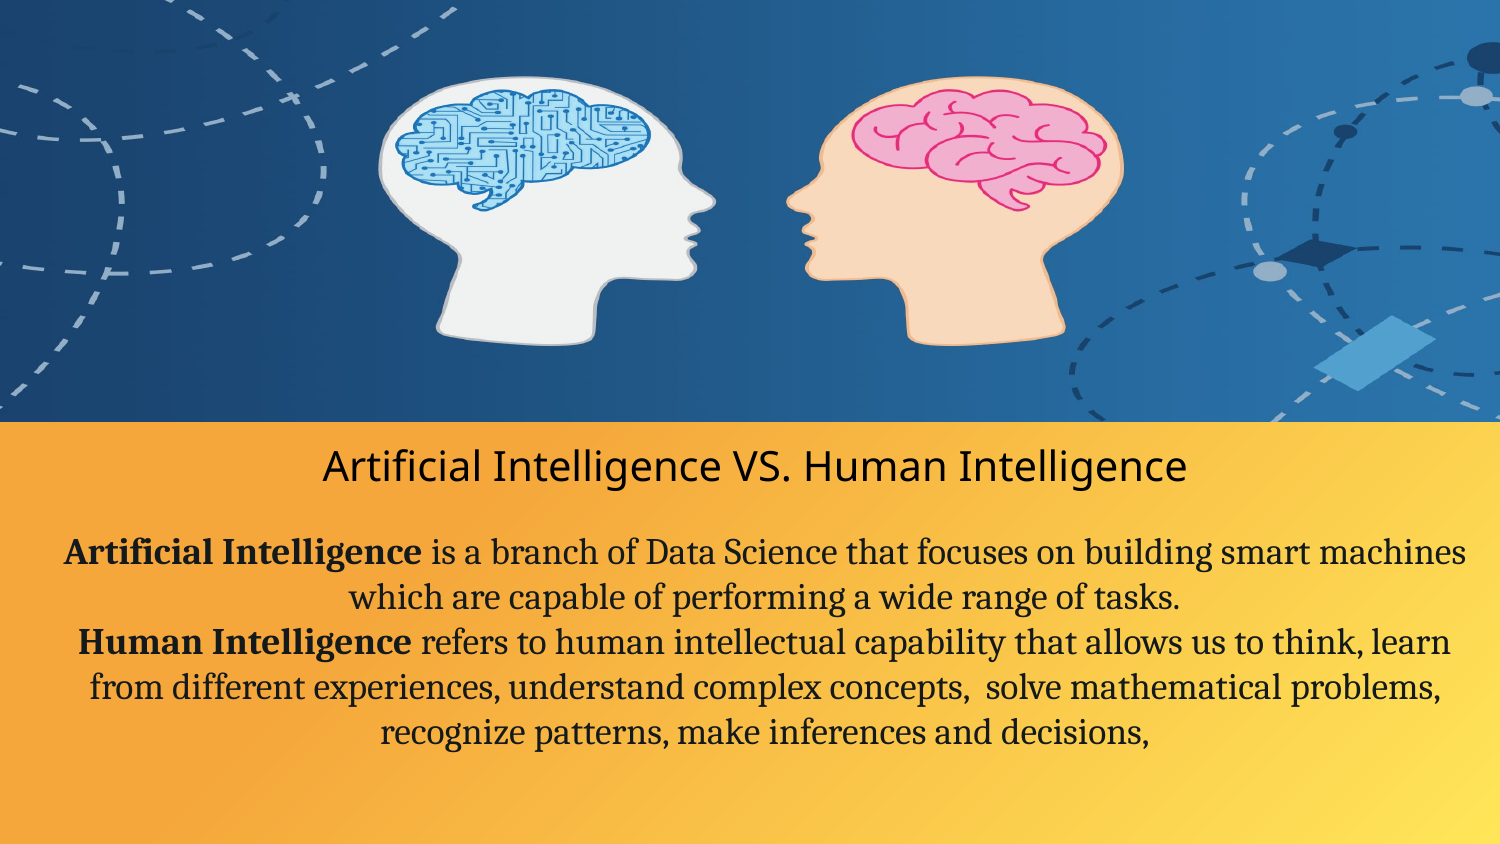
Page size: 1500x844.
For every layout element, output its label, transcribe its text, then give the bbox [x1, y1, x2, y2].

text_box Artificial Intelligence VS. Human Intelligence [296, 432, 1203, 497]
text_box Artificial Intelligence is a branch of Data Science that focuses on building smart machines which are capable of performing a wide range of tasks. Human Intelligence refers to human intellectual capability that allows us to think, learn from different experiences, understand complex concepts, solve mathematical problems, recognize patterns, make inferences and decisions, [31, 519, 1500, 759]
picture [0, 0, 1500, 423]
